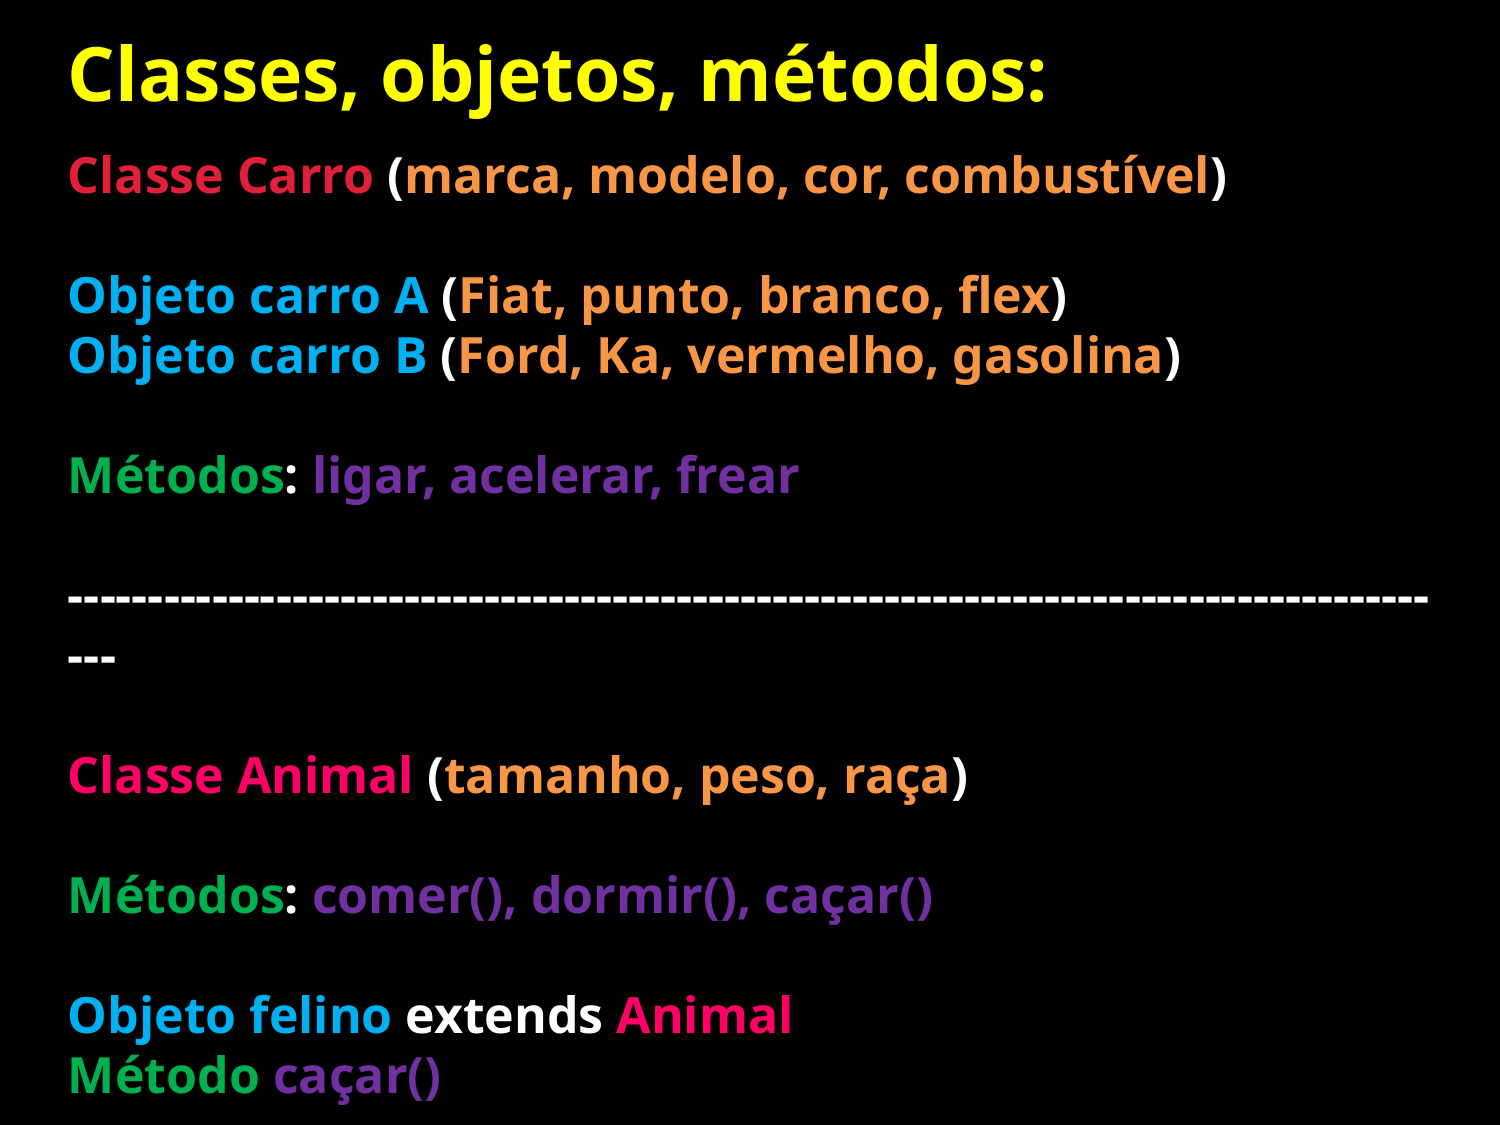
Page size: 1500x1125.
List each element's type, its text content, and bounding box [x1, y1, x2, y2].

text_box Classes, objetos, métodos: Classe Carro (marca, modelo, cor, combustível) Objeto carro A (Fiat, punto, branco, flex) Objeto carro B (Ford, Ka, vermelho, gasolina) Métodos: ligar, acelerar, frear ---------------------------------------------------------------------------------------- Classe Animal (tamanho, peso, raça) Métodos: comer(), dormir(), caçar() Objeto felino extends Animal Método caçar() [53, 19, 1447, 1112]
